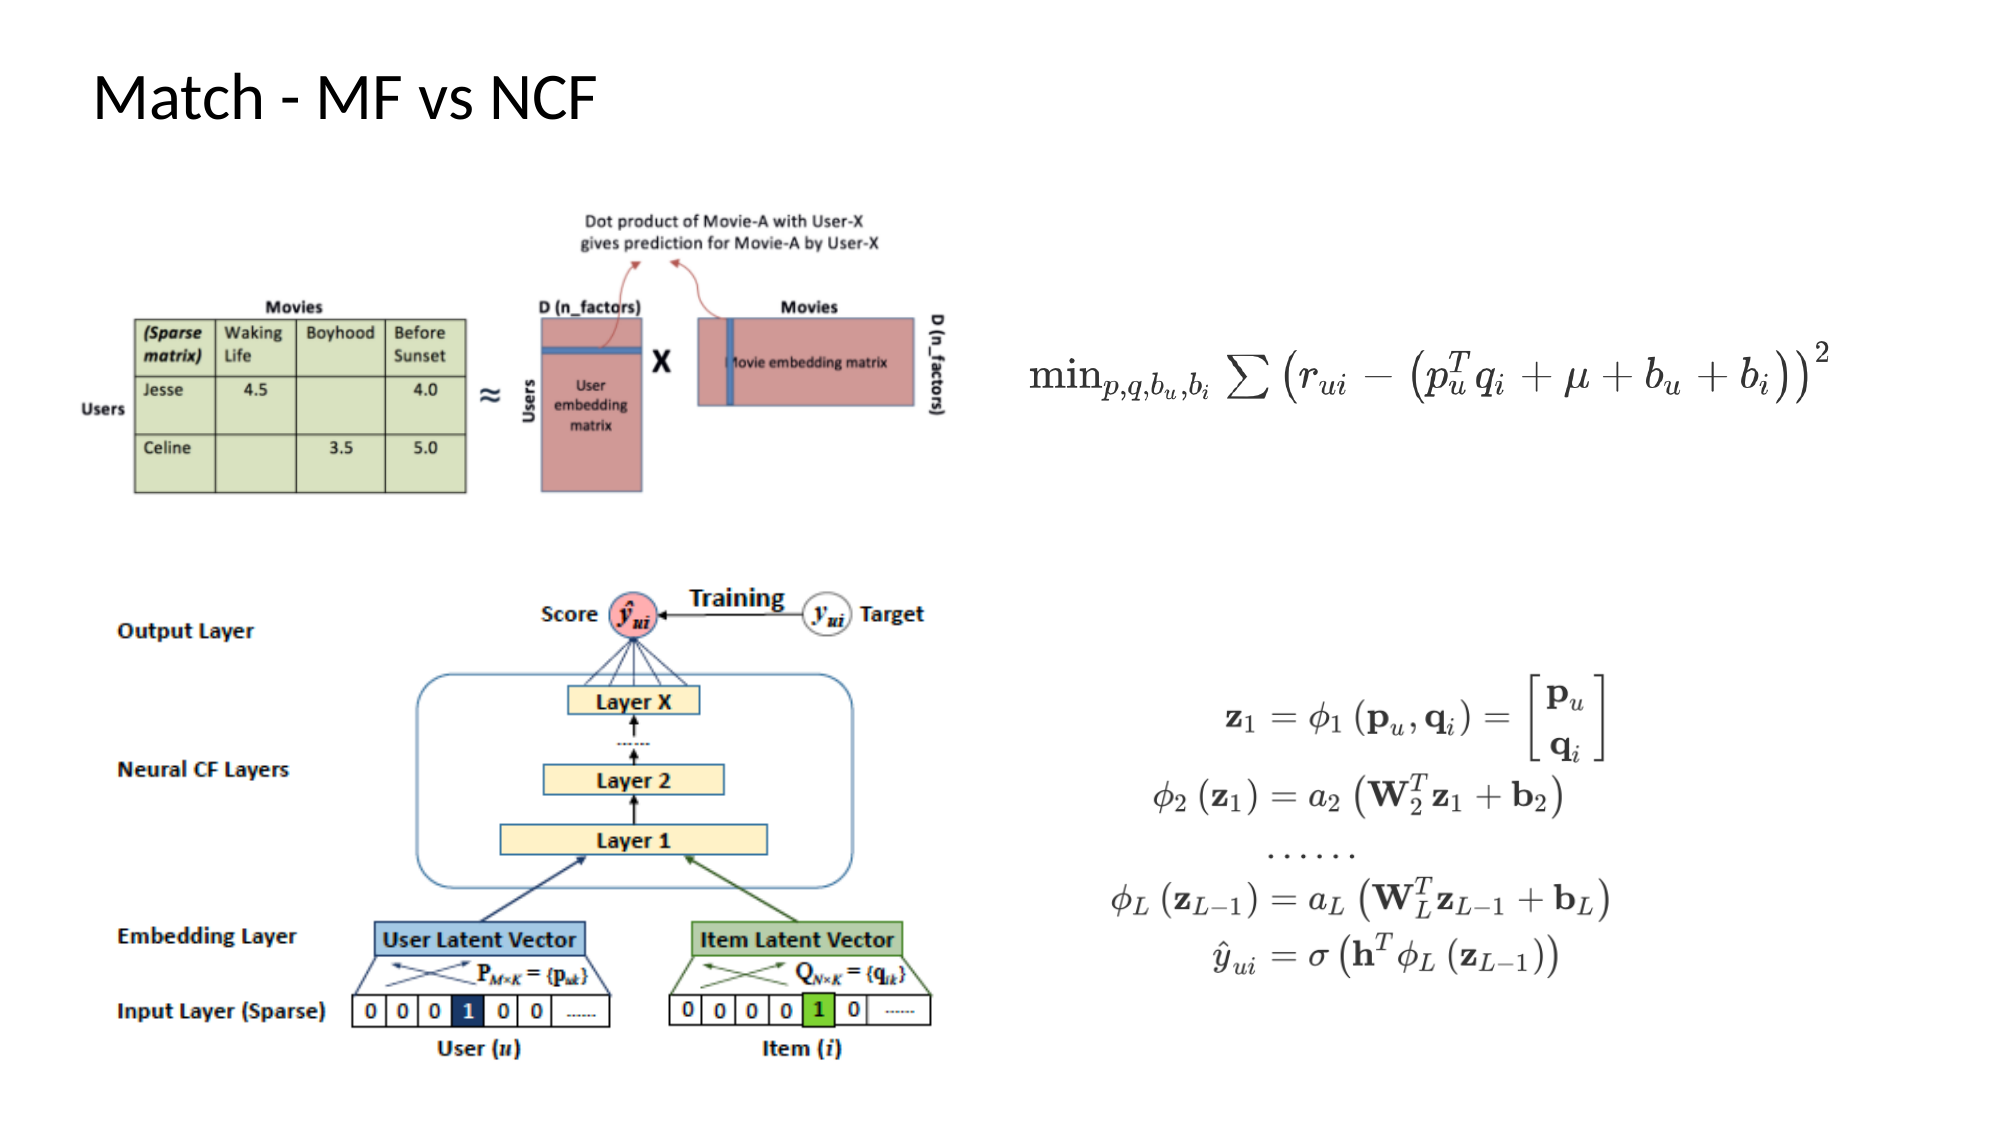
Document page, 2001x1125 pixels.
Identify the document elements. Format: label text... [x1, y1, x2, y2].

picture [1061, 643, 1710, 1023]
text_box Match - MF vs NCF [77, 45, 636, 141]
picture [89, 560, 990, 1075]
picture [41, 191, 1888, 516]
